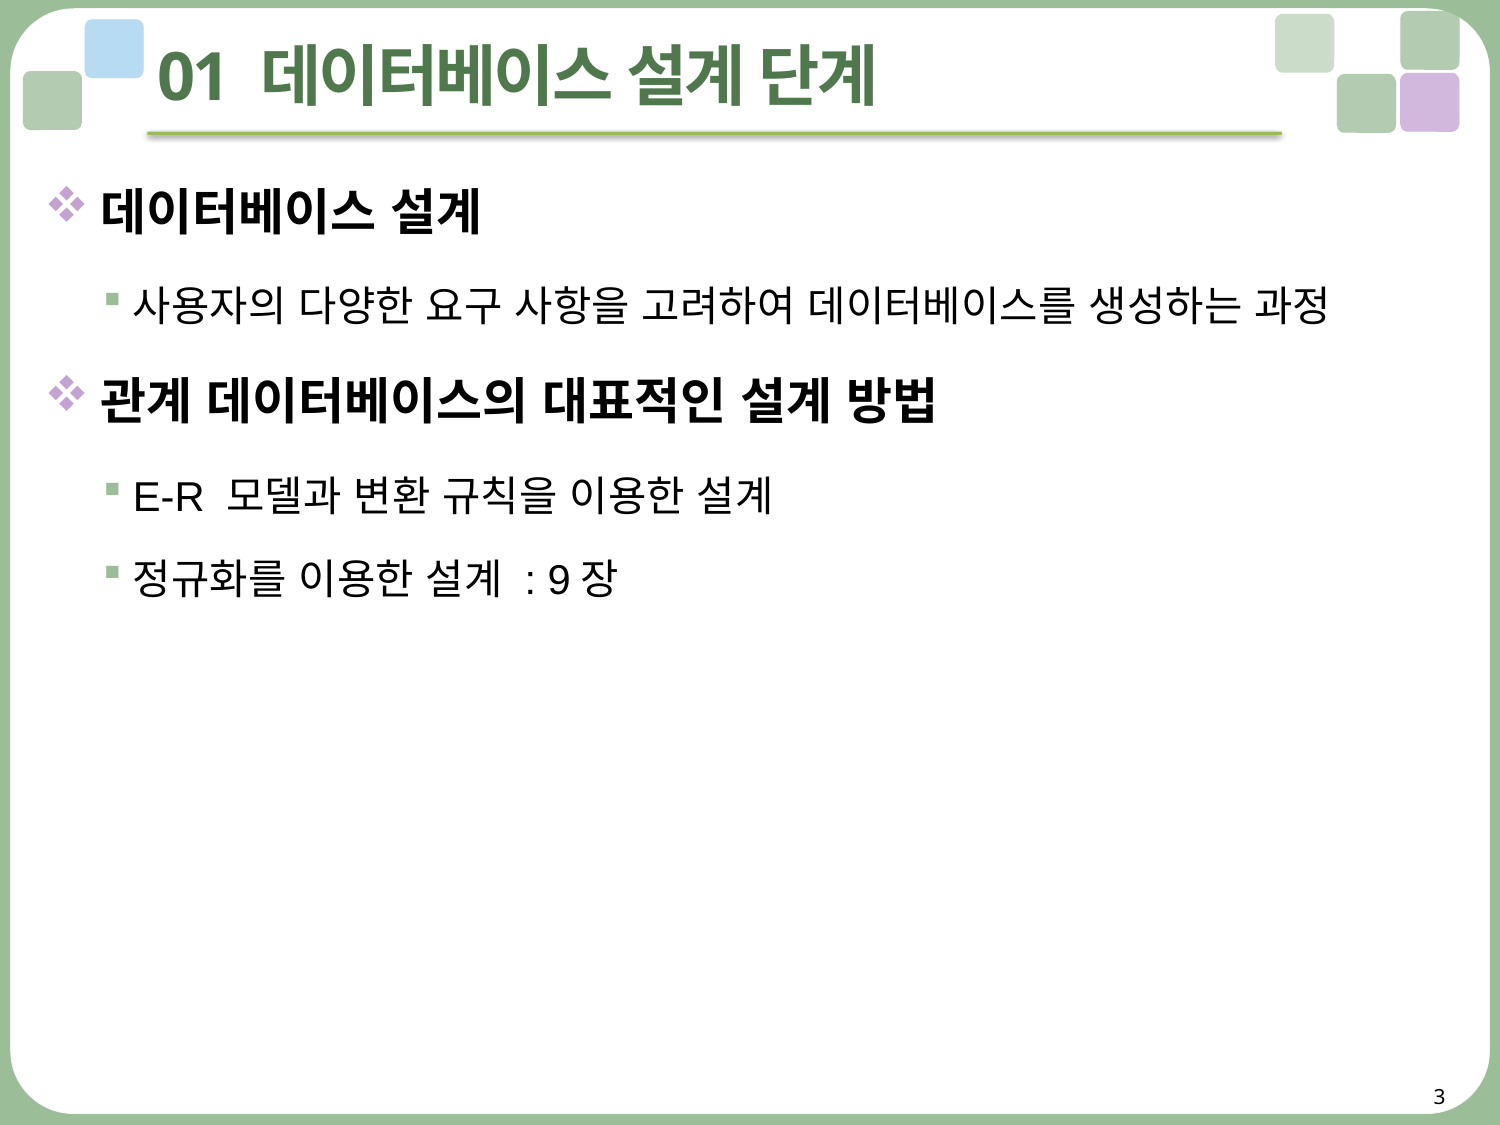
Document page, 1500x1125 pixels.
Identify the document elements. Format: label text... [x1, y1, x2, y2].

list 데이터베이스 설계 사용자의 다양한 요구 사항을 고려하여 데이터베이스를 생성하는 과정 관계 데이터베이스의 대표적인 설계 방법 E-R 모델과 변환 규칙을 이용한 설계 정규화를 이용한 설계 : 9장 [29, 172, 1459, 1083]
title 01 데이터베이스 설계 단계 [142, 25, 1459, 123]
picture [0, 0, 1500, 1125]
